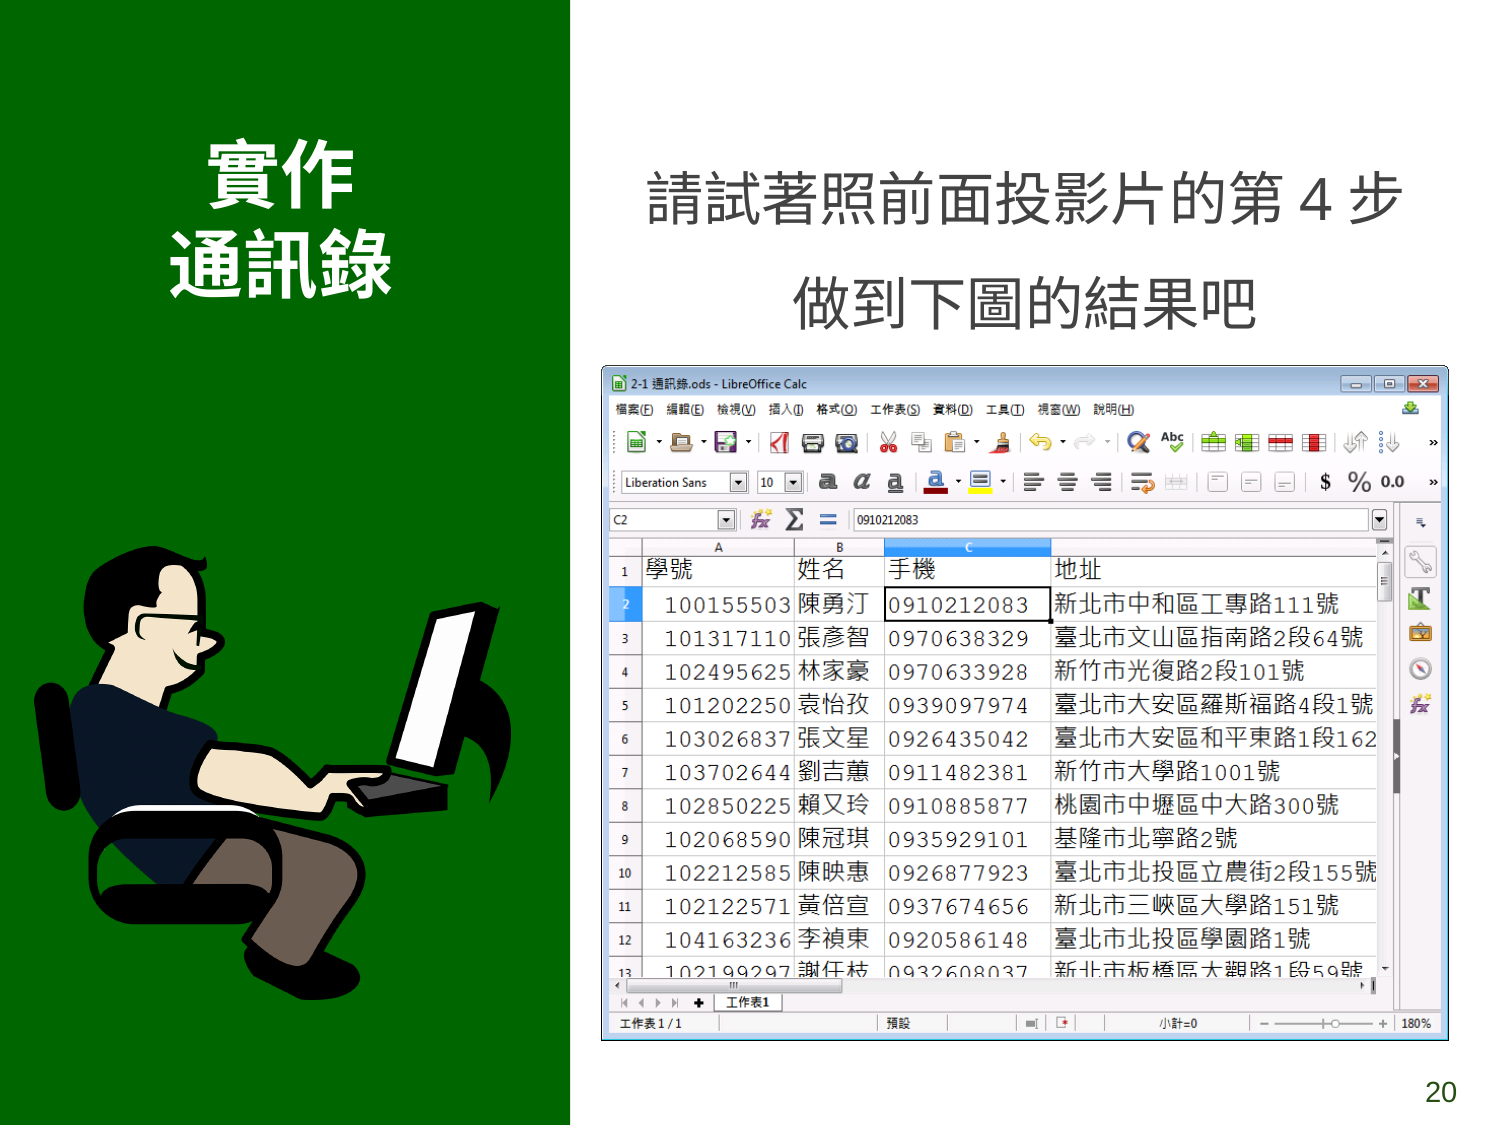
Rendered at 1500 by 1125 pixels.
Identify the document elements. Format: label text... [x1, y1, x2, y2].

title 實作 通訊錄 [51, 112, 511, 246]
slide_number ‹#› [1410, 1056, 1500, 1125]
list 請試著照前面投影片的第4步 做到下圖的結果吧 [601, 112, 1449, 364]
picture [601, 365, 1450, 1041]
picture [34, 546, 511, 1000]
